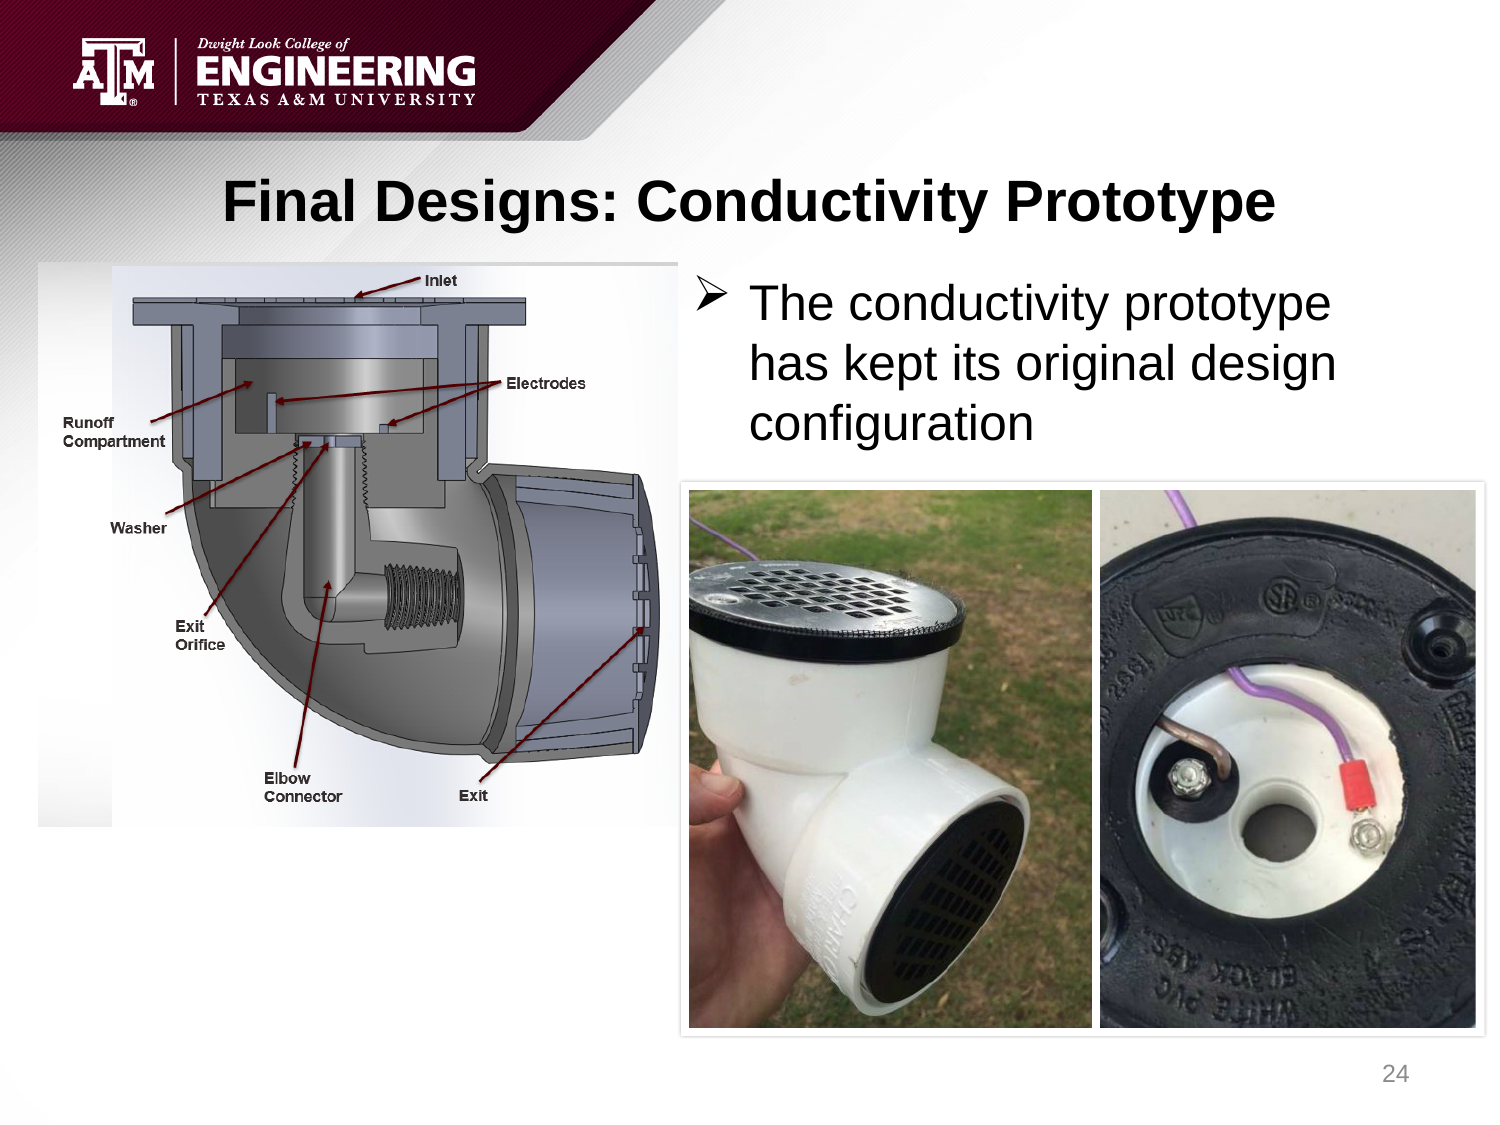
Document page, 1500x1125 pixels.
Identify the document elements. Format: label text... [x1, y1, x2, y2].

list The conductivity prototype has kept its original design configuration [681, 265, 1425, 477]
title Final Designs: Conductivity Prototype [75, 132, 1425, 265]
picture [0, 0, 1500, 1125]
slide_number 24 [1074, 1047, 1425, 1103]
